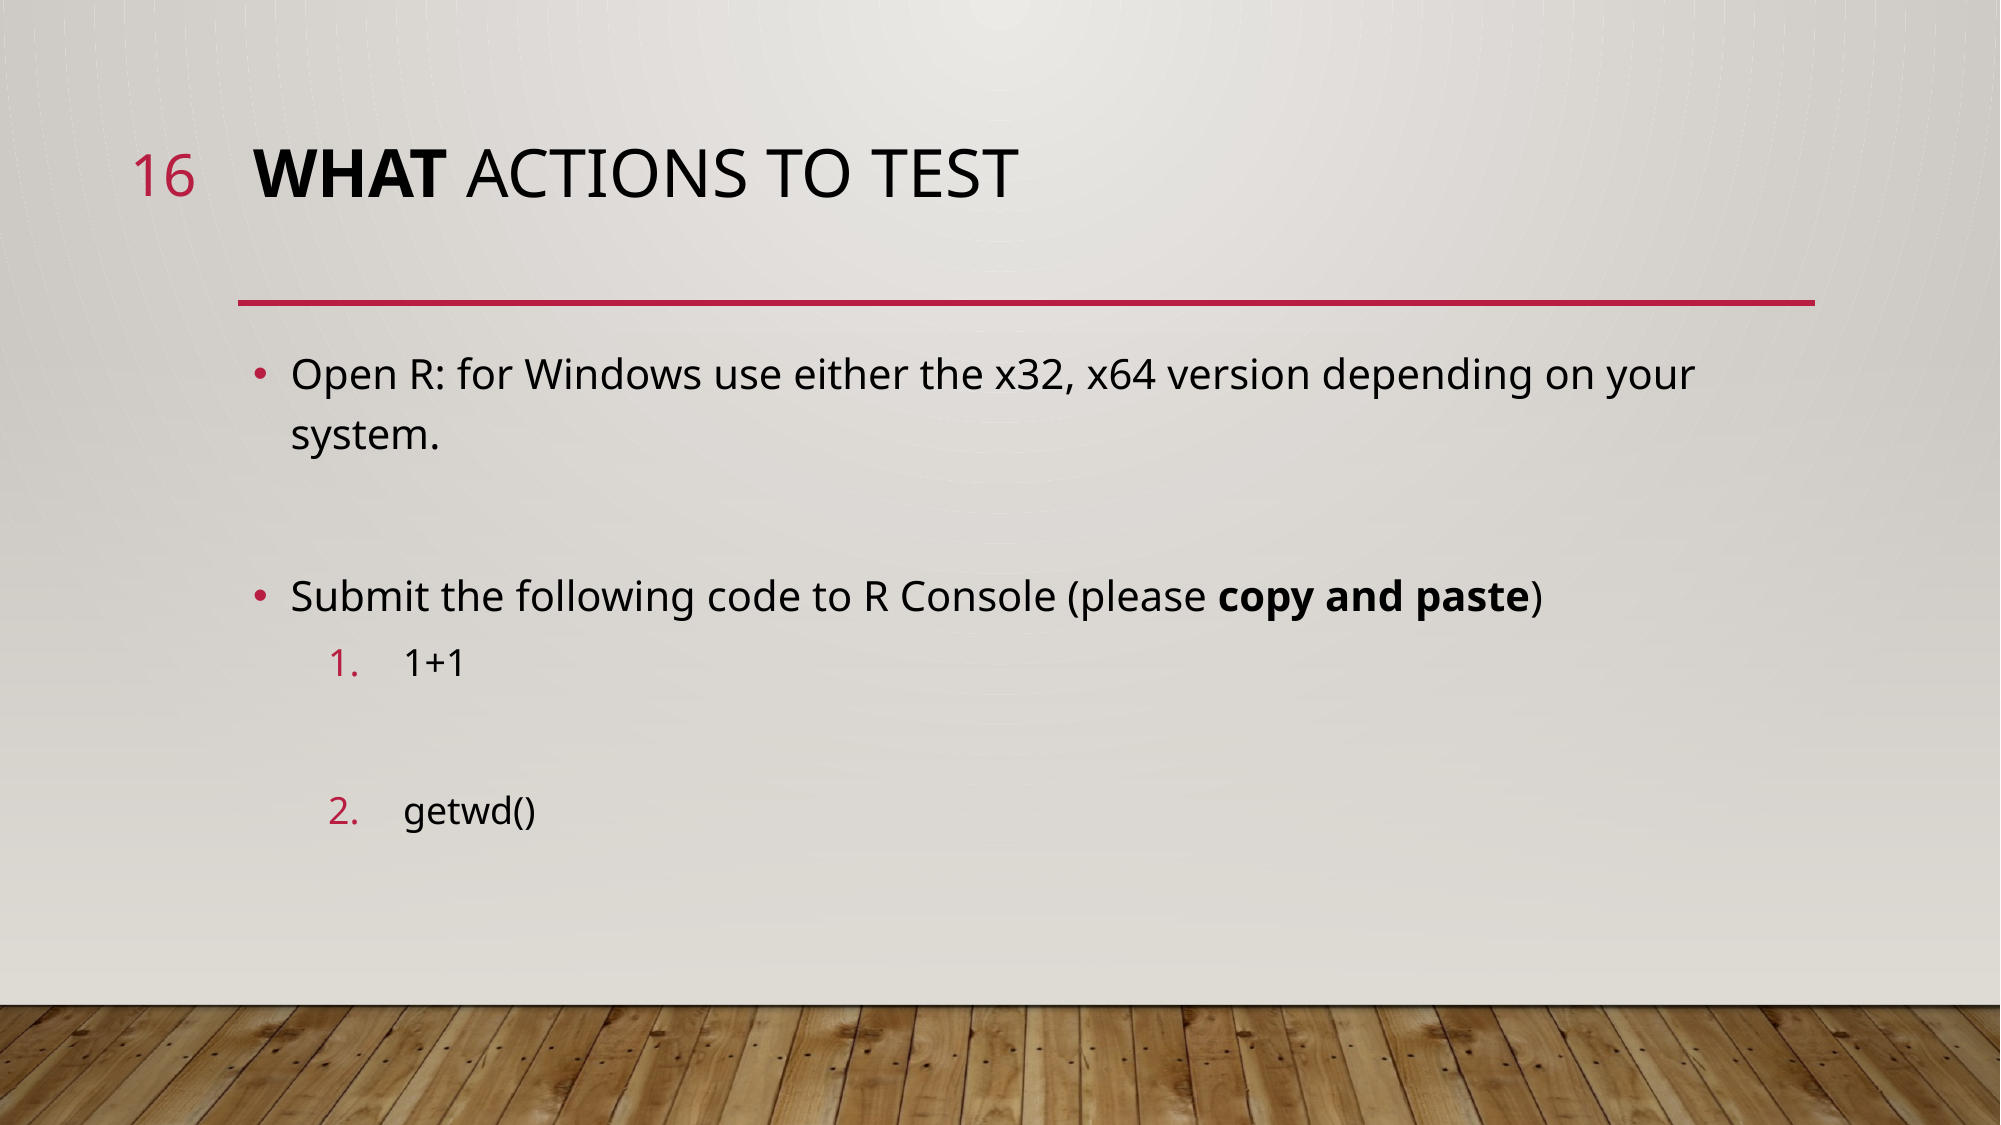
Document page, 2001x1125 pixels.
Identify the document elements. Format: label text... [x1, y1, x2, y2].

slide_number 16 [78, 131, 212, 214]
list Open R: for Windows use either the x32, x64 version depending on your system. Submit the following code to R Console (please copy and paste) 1+1 getwd() [238, 330, 1814, 897]
picture [0, 1005, 2000, 1125]
title What Actions to Test [238, 131, 1814, 305]
